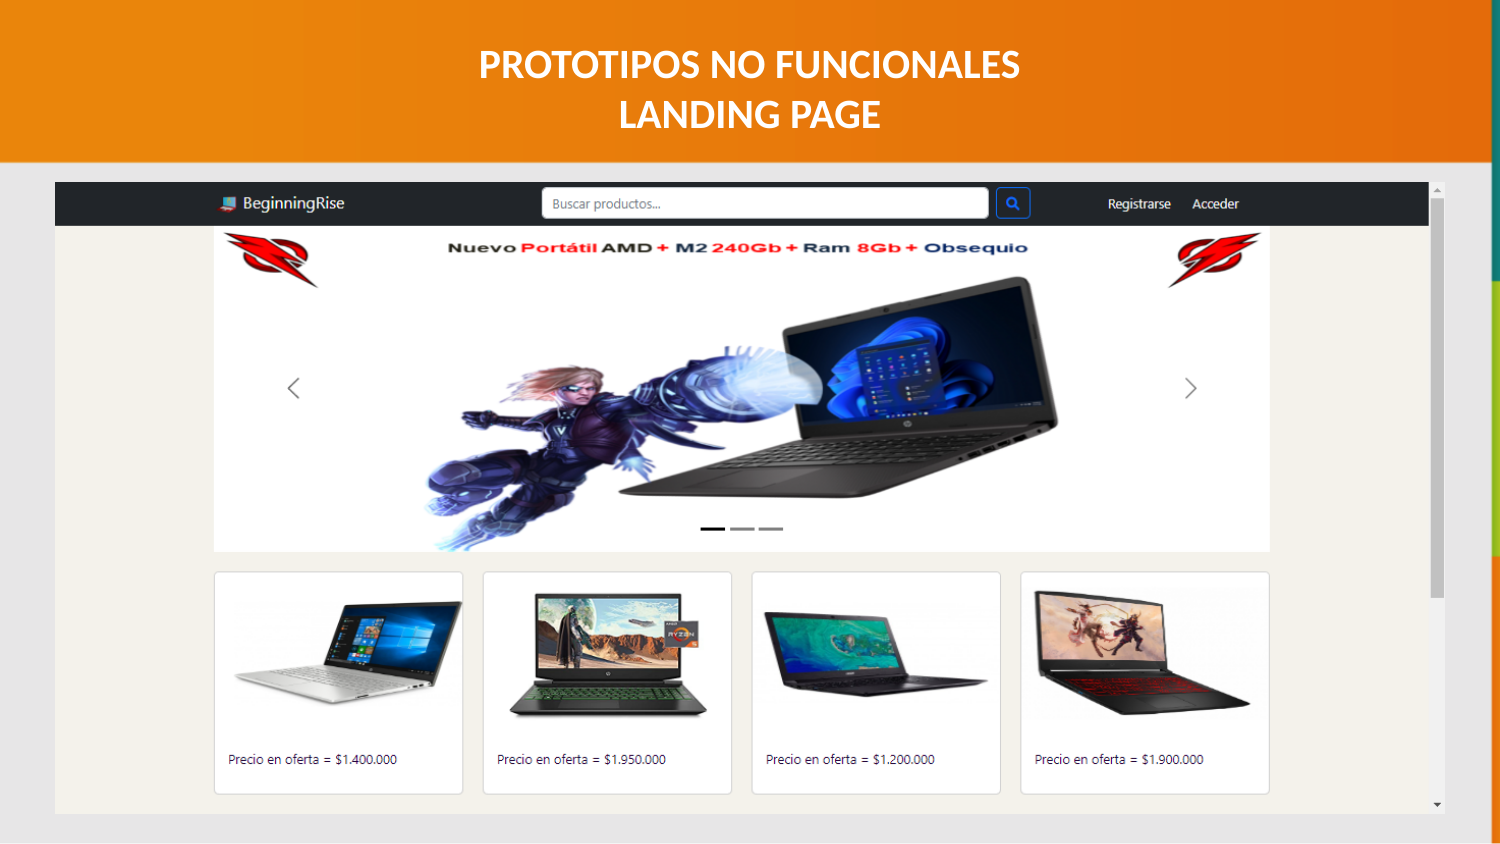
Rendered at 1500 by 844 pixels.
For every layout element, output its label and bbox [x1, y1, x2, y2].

picture [0, 0, 1500, 844]
text_box [425, 29, 1075, 145]
